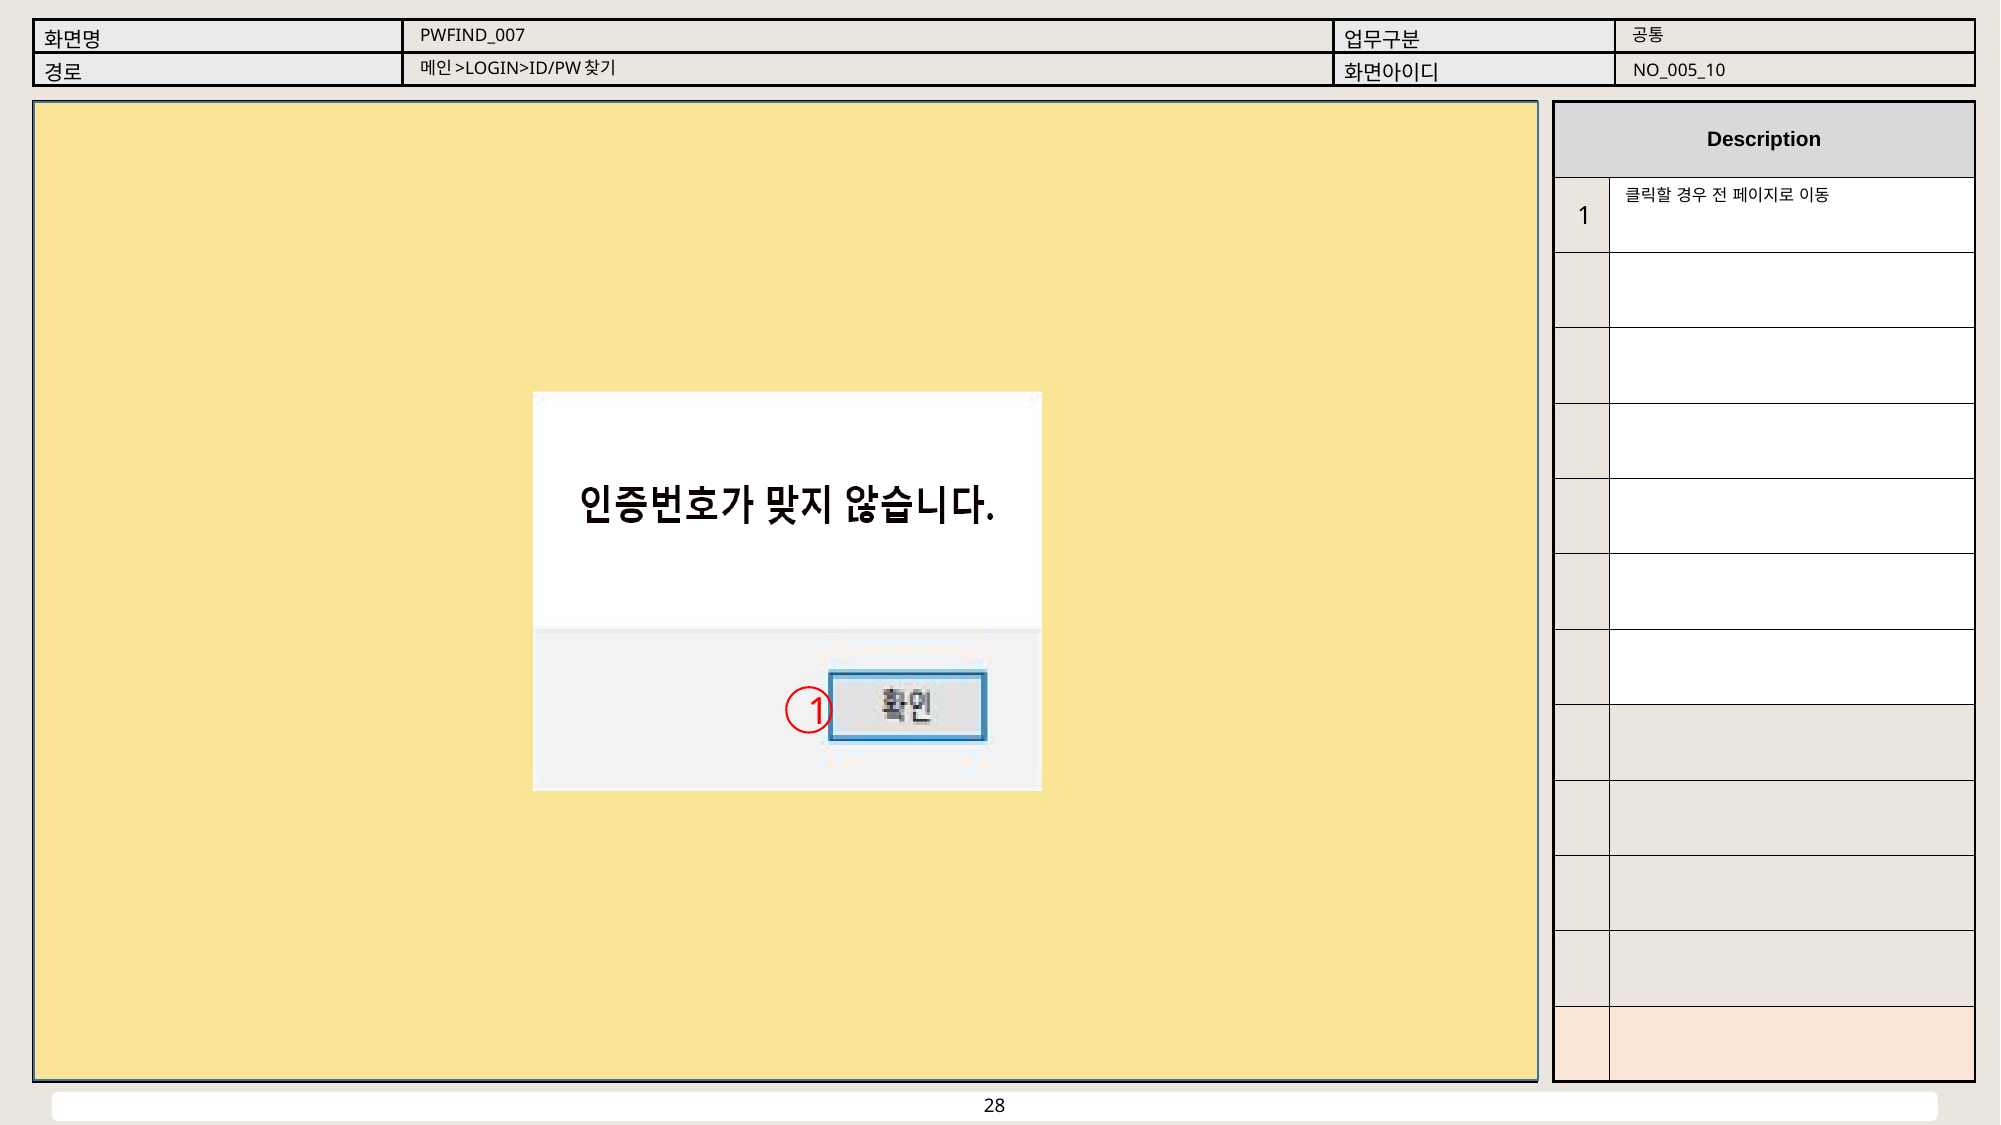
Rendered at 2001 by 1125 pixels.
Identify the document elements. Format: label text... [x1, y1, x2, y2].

text_box [33, 101, 1539, 1081]
text_box 1 [1562, 192, 1602, 237]
text_box 클릭할 경우 전 페이지로 이동 [1610, 177, 1959, 213]
text_box 1 [785, 686, 833, 734]
list 메인>LOGIN>ID/PW찾기 [404, 52, 1331, 86]
list PWFIND_007 [404, 19, 1331, 52]
list NO_005_10 [1618, 53, 1976, 88]
list 공통 [1617, 19, 1975, 54]
